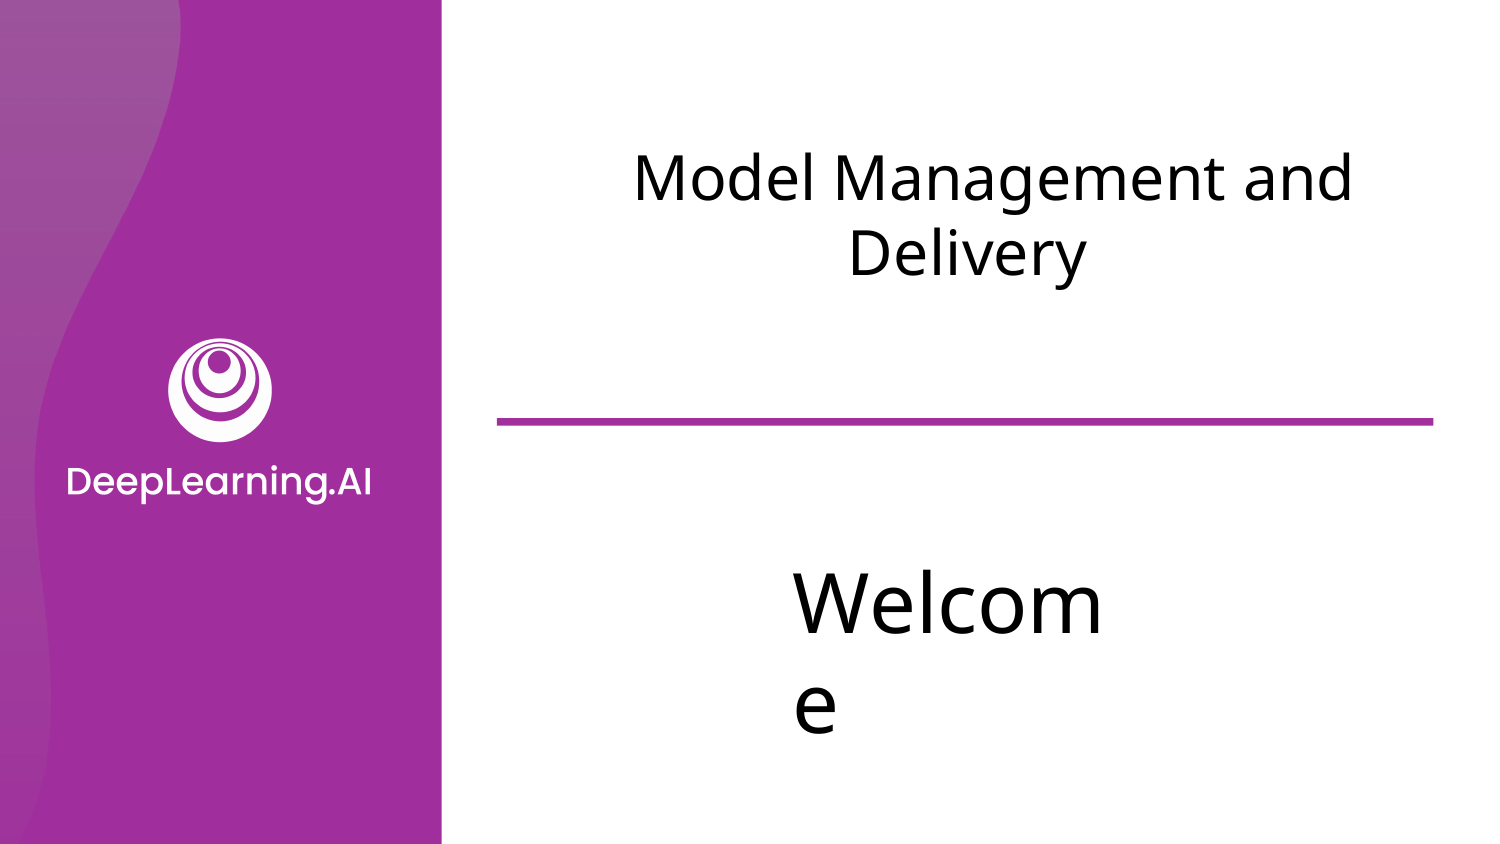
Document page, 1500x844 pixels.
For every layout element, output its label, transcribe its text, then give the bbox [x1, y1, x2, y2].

title Model Management and Delivery [122, 135, 1378, 288]
text_box Welcome [790, 548, 1141, 751]
picture [0, 0, 442, 844]
